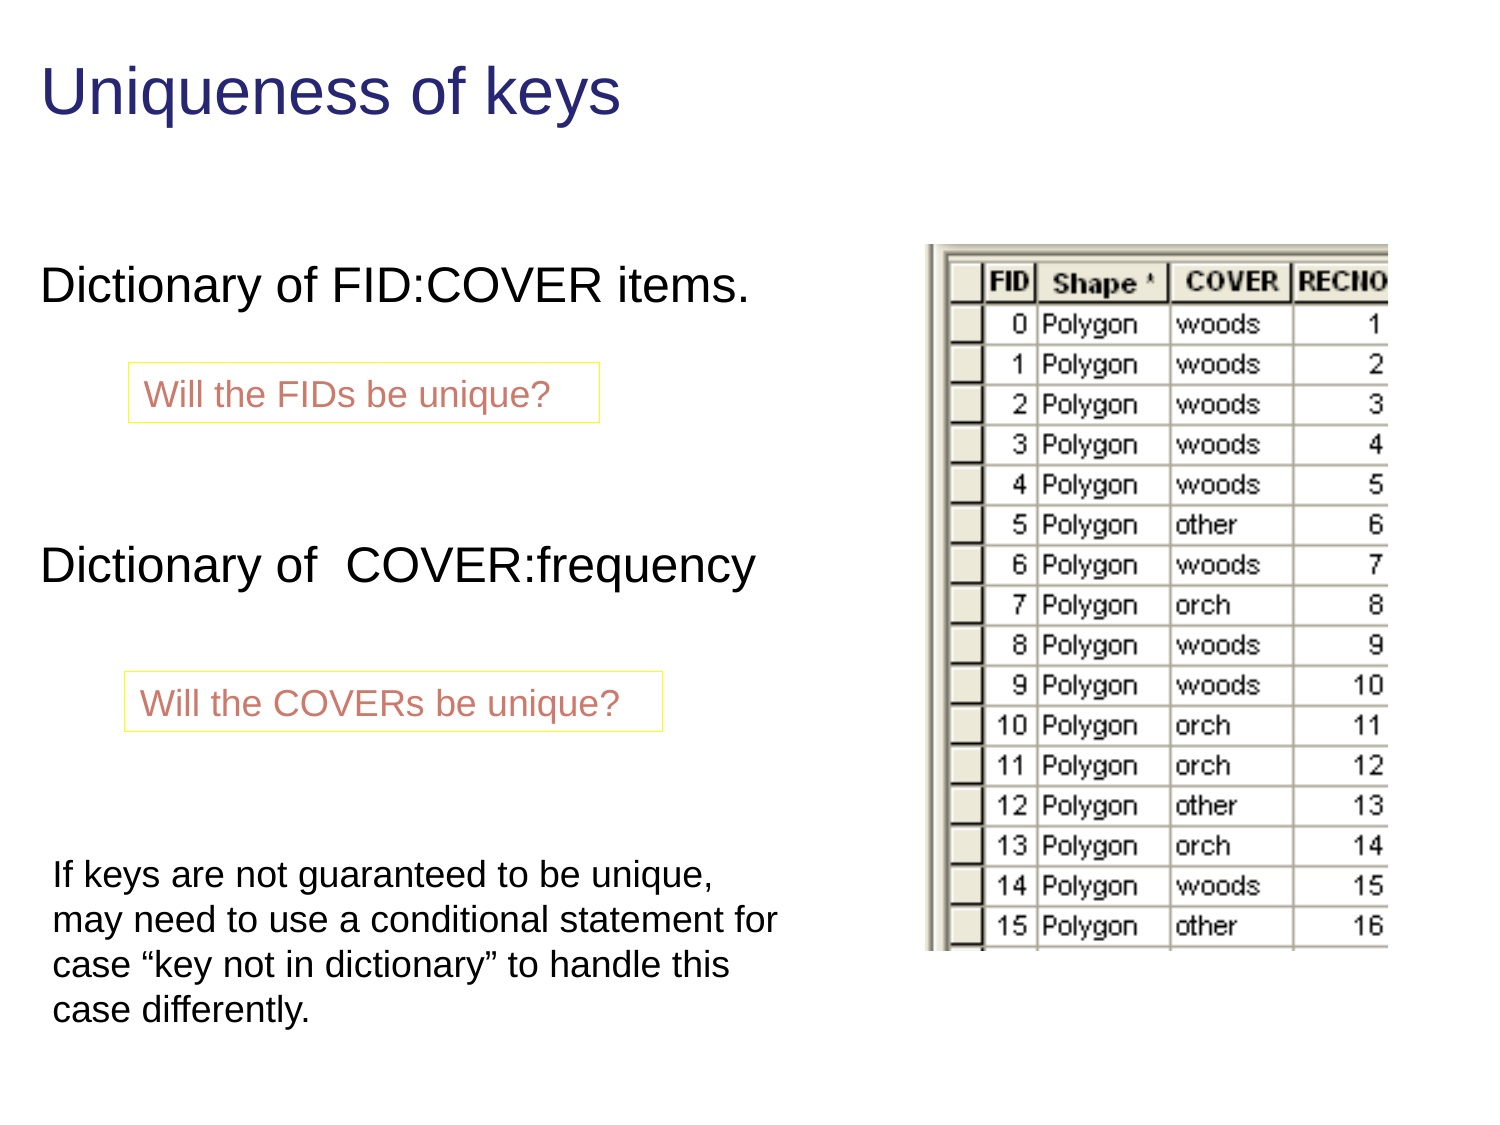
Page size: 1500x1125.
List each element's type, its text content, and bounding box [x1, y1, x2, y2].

text_box Will the FIDs be unique? [128, 362, 600, 423]
text_box Will the COVERs be unique? [124, 671, 663, 732]
title Uniqueness of keys [25, 50, 1338, 125]
text_box If keys are not guaranteed to be unique, may need to use a conditional statement for case “key not in dictionary” to handle this case differently. [37, 842, 794, 1037]
list Dictionary of FID:COVER items. Dictionary of COVER:frequency [24, 174, 1500, 1063]
picture [924, 243, 1389, 952]
